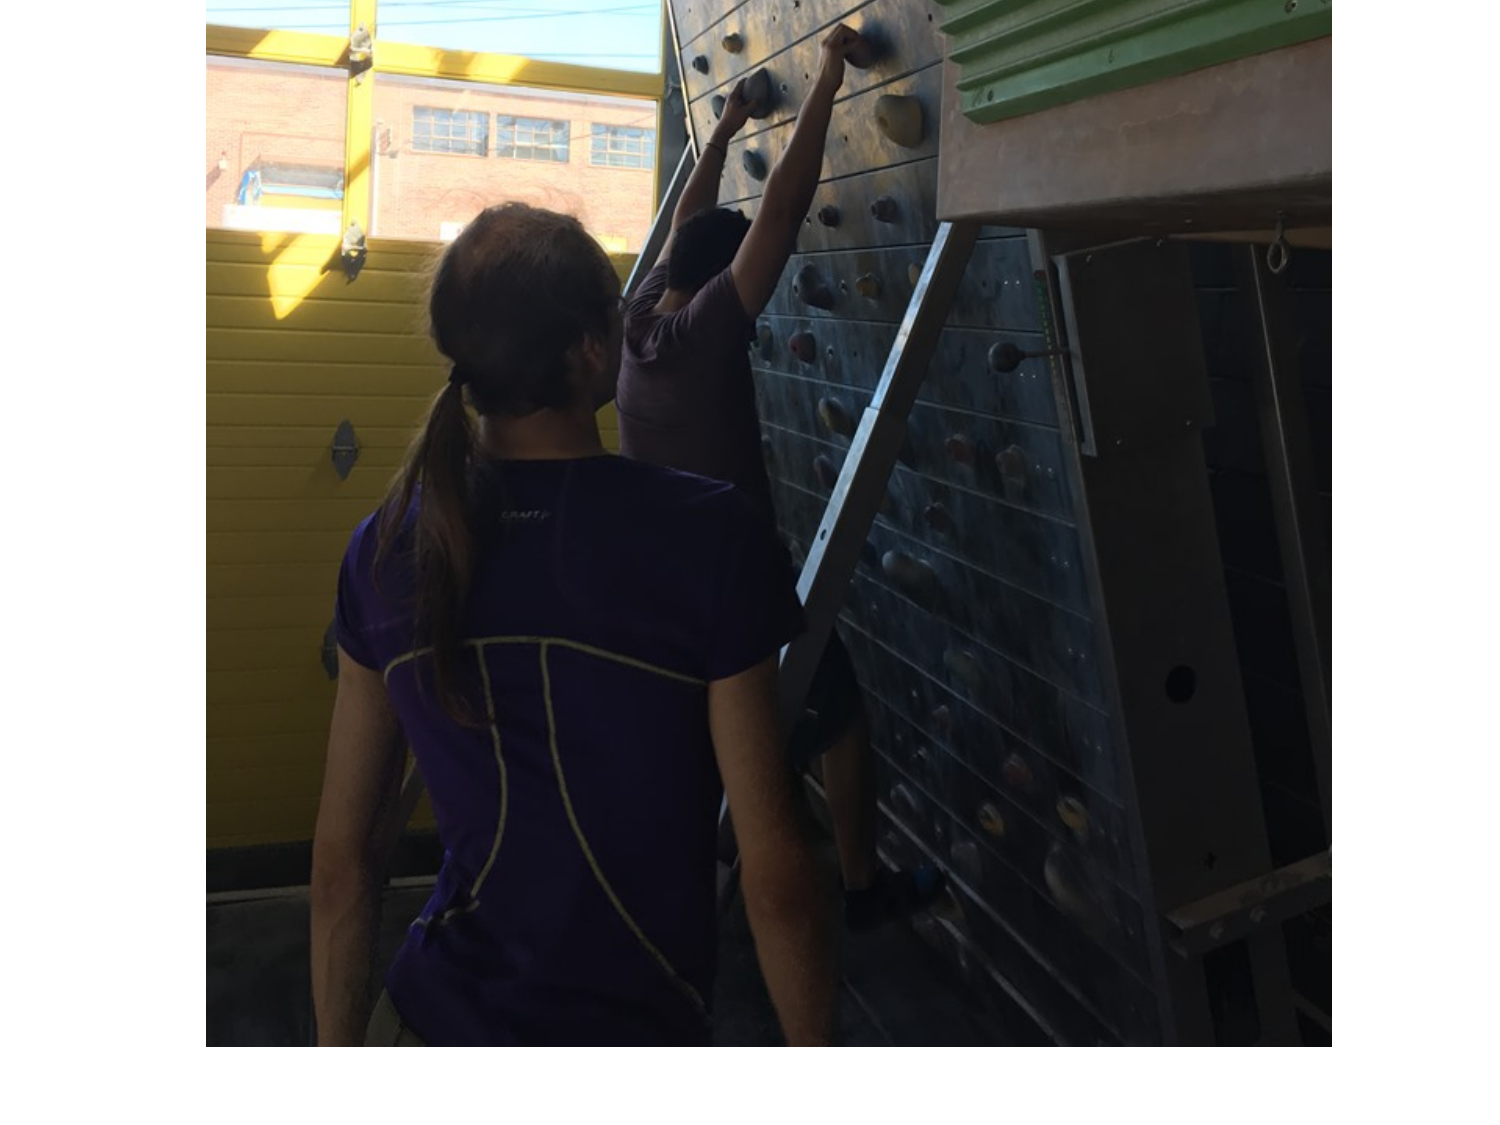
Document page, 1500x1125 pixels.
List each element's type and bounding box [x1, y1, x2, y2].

picture [206, 0, 1332, 1047]
